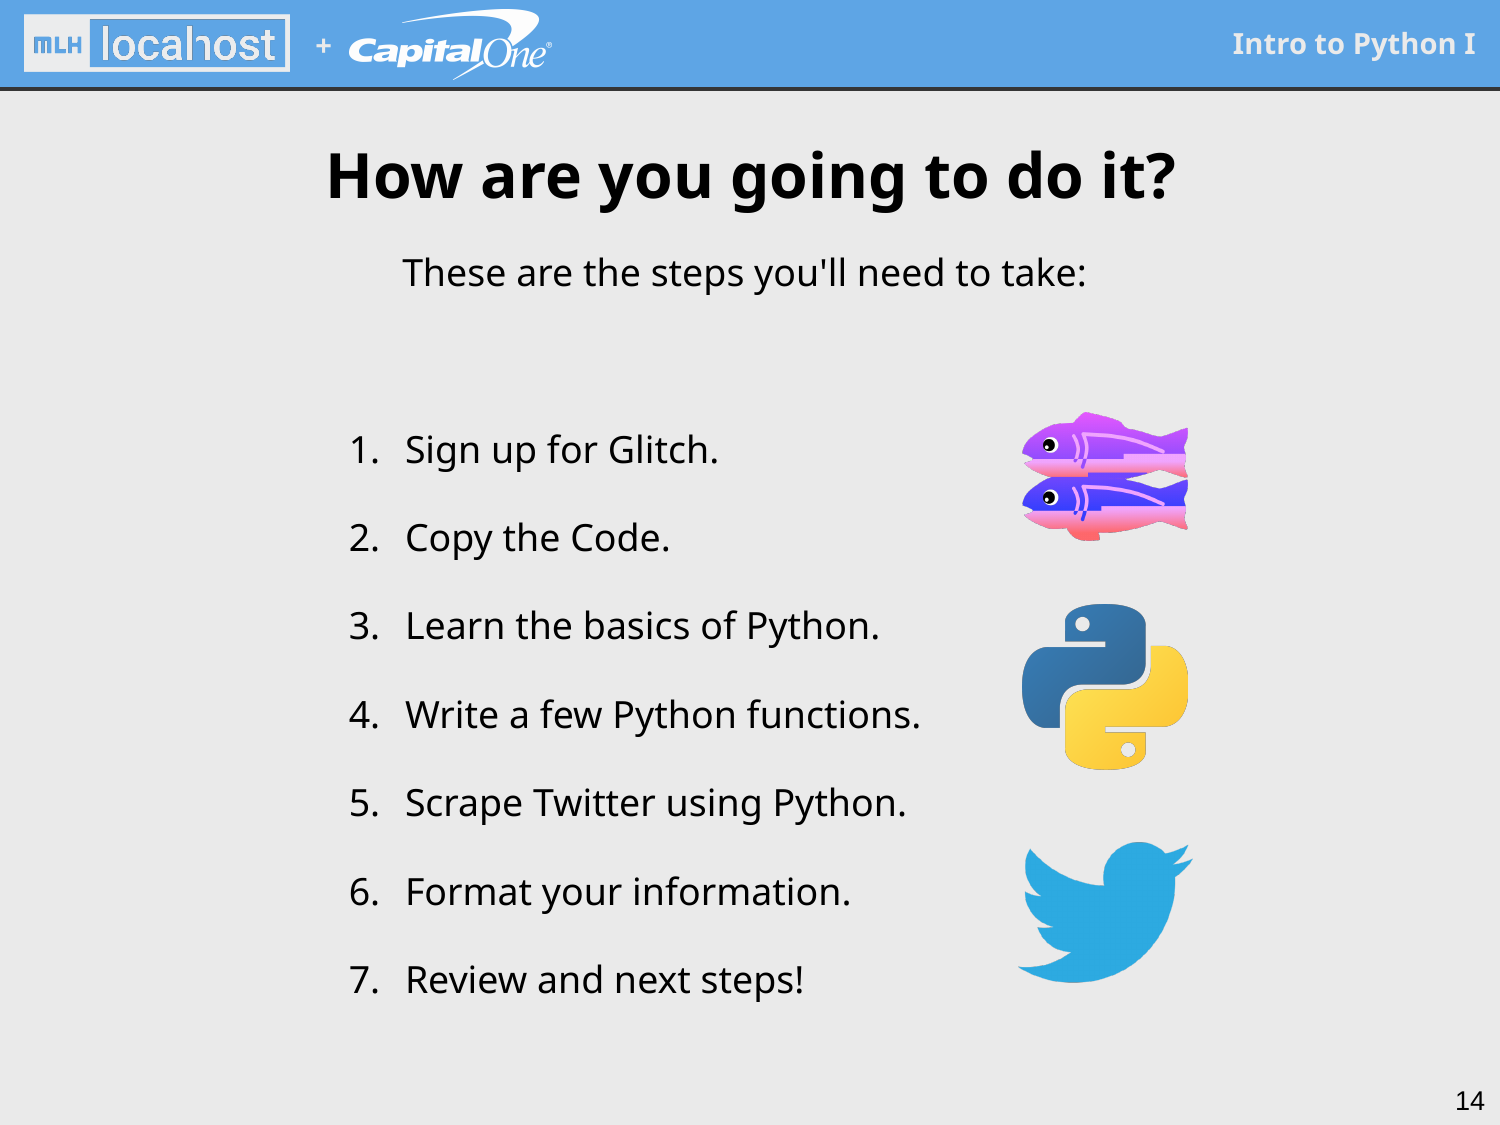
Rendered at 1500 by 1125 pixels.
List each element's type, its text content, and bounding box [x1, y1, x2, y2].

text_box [988, 412, 1222, 1029]
text_box These are the steps you'll need to take: [118, 242, 1382, 316]
title How are you going to do it? [36, 106, 1484, 242]
text_box Sign up for Glitch. Copy the Code. Learn the basics of Python. Write a few Python functions. Scrape Twitter using Python. Format your information. Review and next steps! [315, 388, 1009, 1125]
picture [349, 9, 552, 80]
picture [24, 14, 290, 72]
